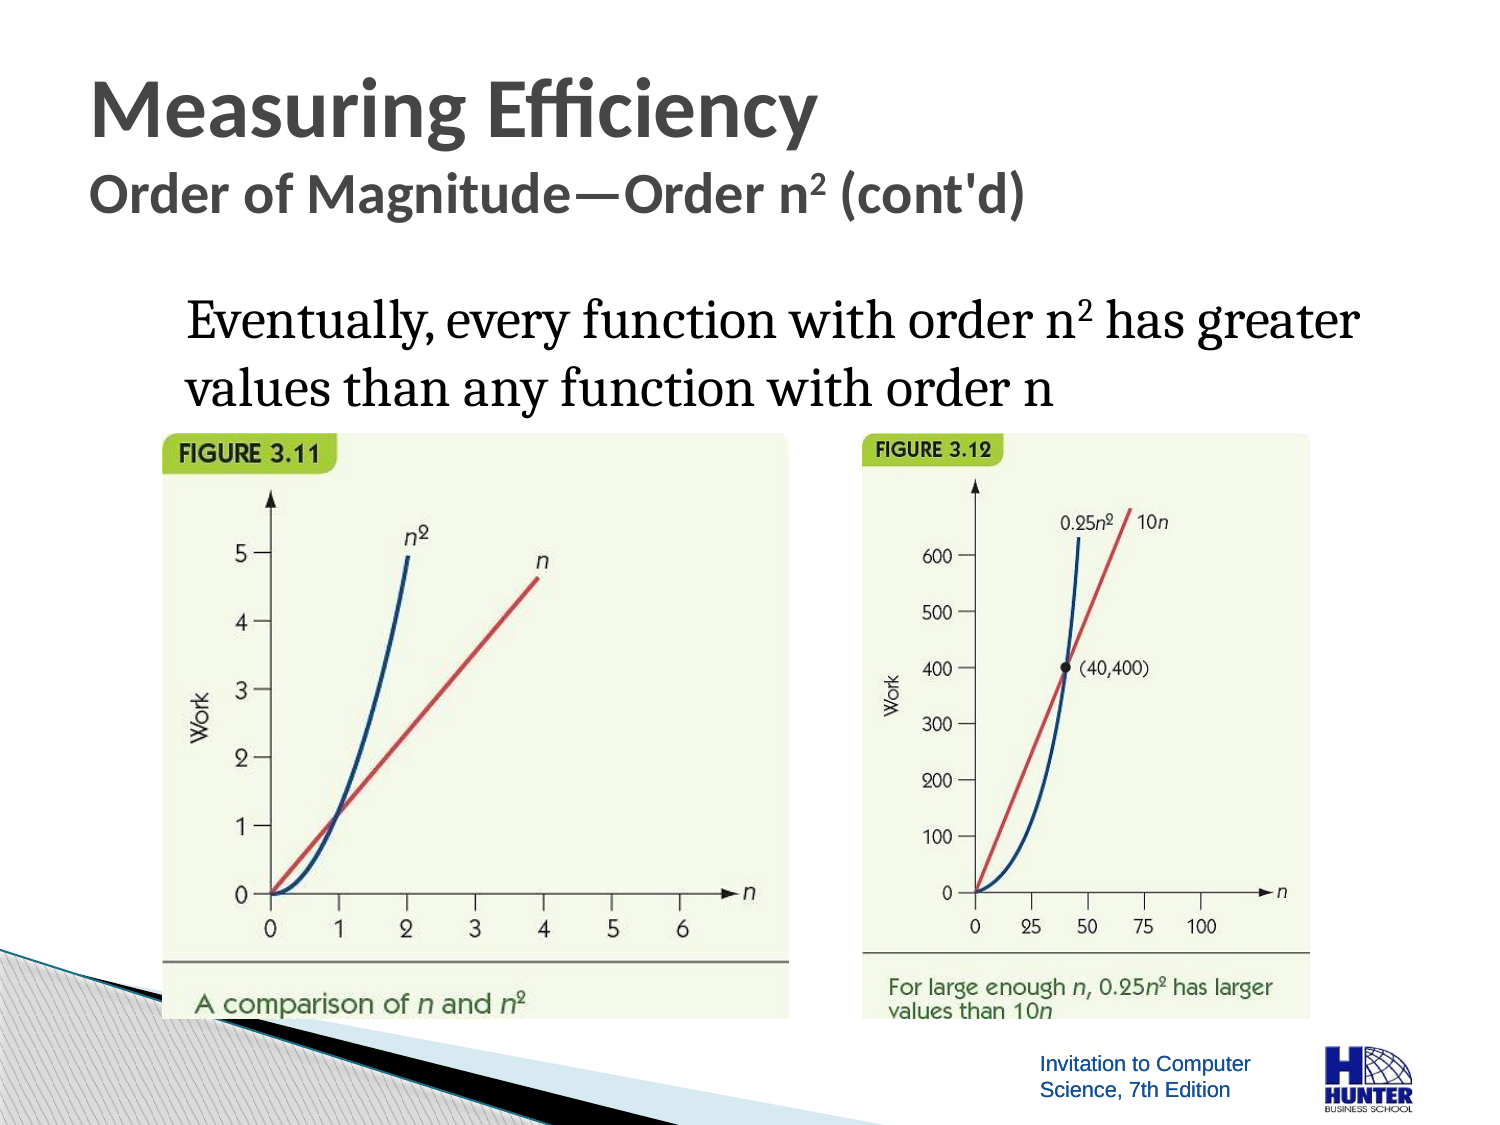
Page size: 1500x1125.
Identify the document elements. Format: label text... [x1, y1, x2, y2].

picture [162, 433, 789, 1019]
picture [1325, 1046, 1413, 1113]
picture [862, 433, 1310, 1019]
list Eventually, every function with order n2 has greater values than any function with order n [87, 275, 1413, 450]
title Measuring Efficiency Order of Magnitude—Order n2 (cont'd) [75, 45, 1425, 233]
